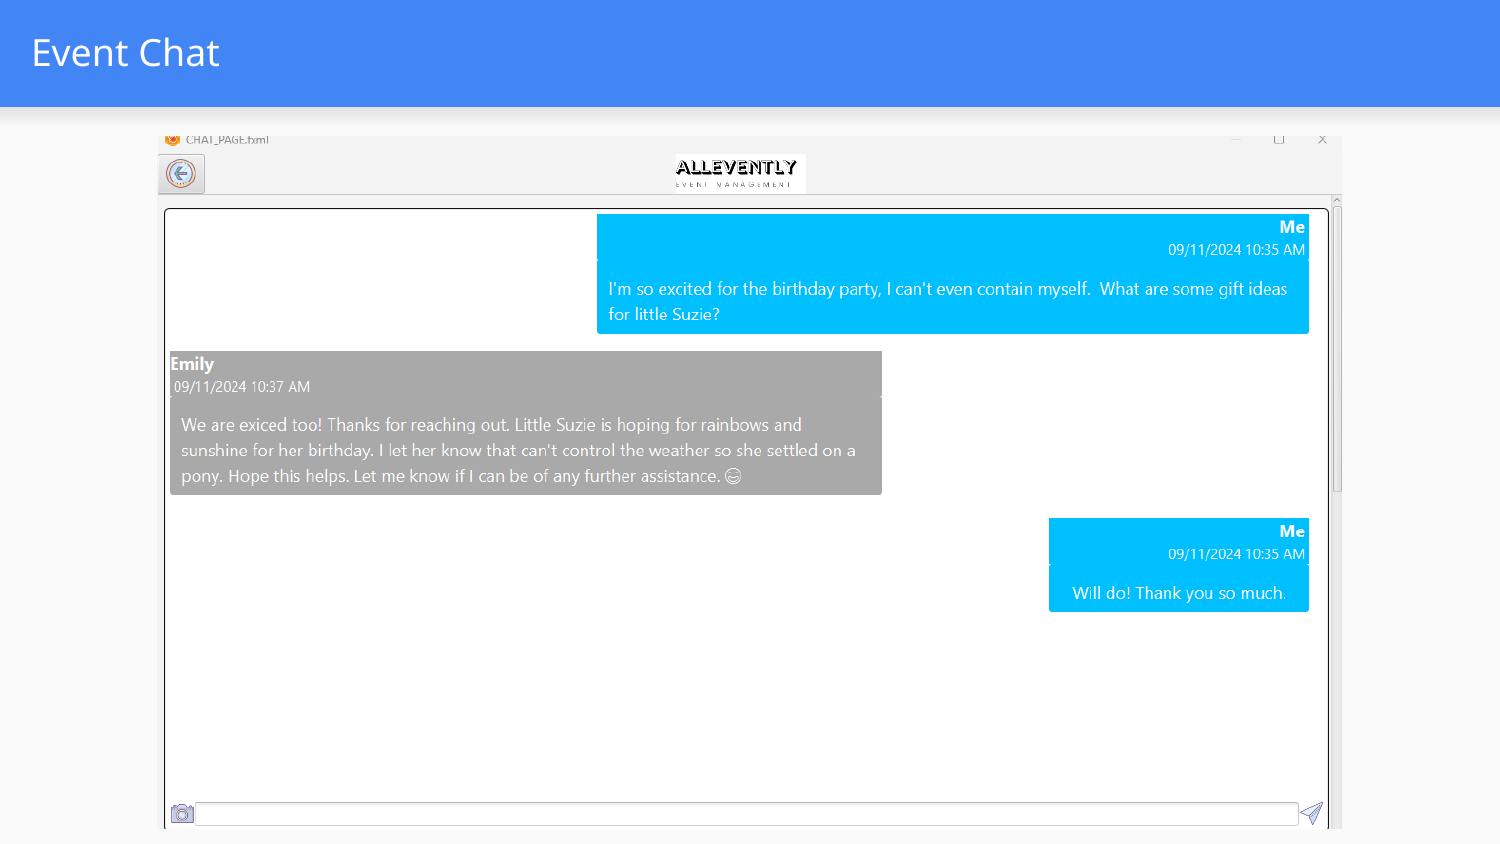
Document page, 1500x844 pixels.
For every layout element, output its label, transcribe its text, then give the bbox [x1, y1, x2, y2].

picture [157, 136, 1343, 829]
title Event Chat [16, 2, 1464, 102]
